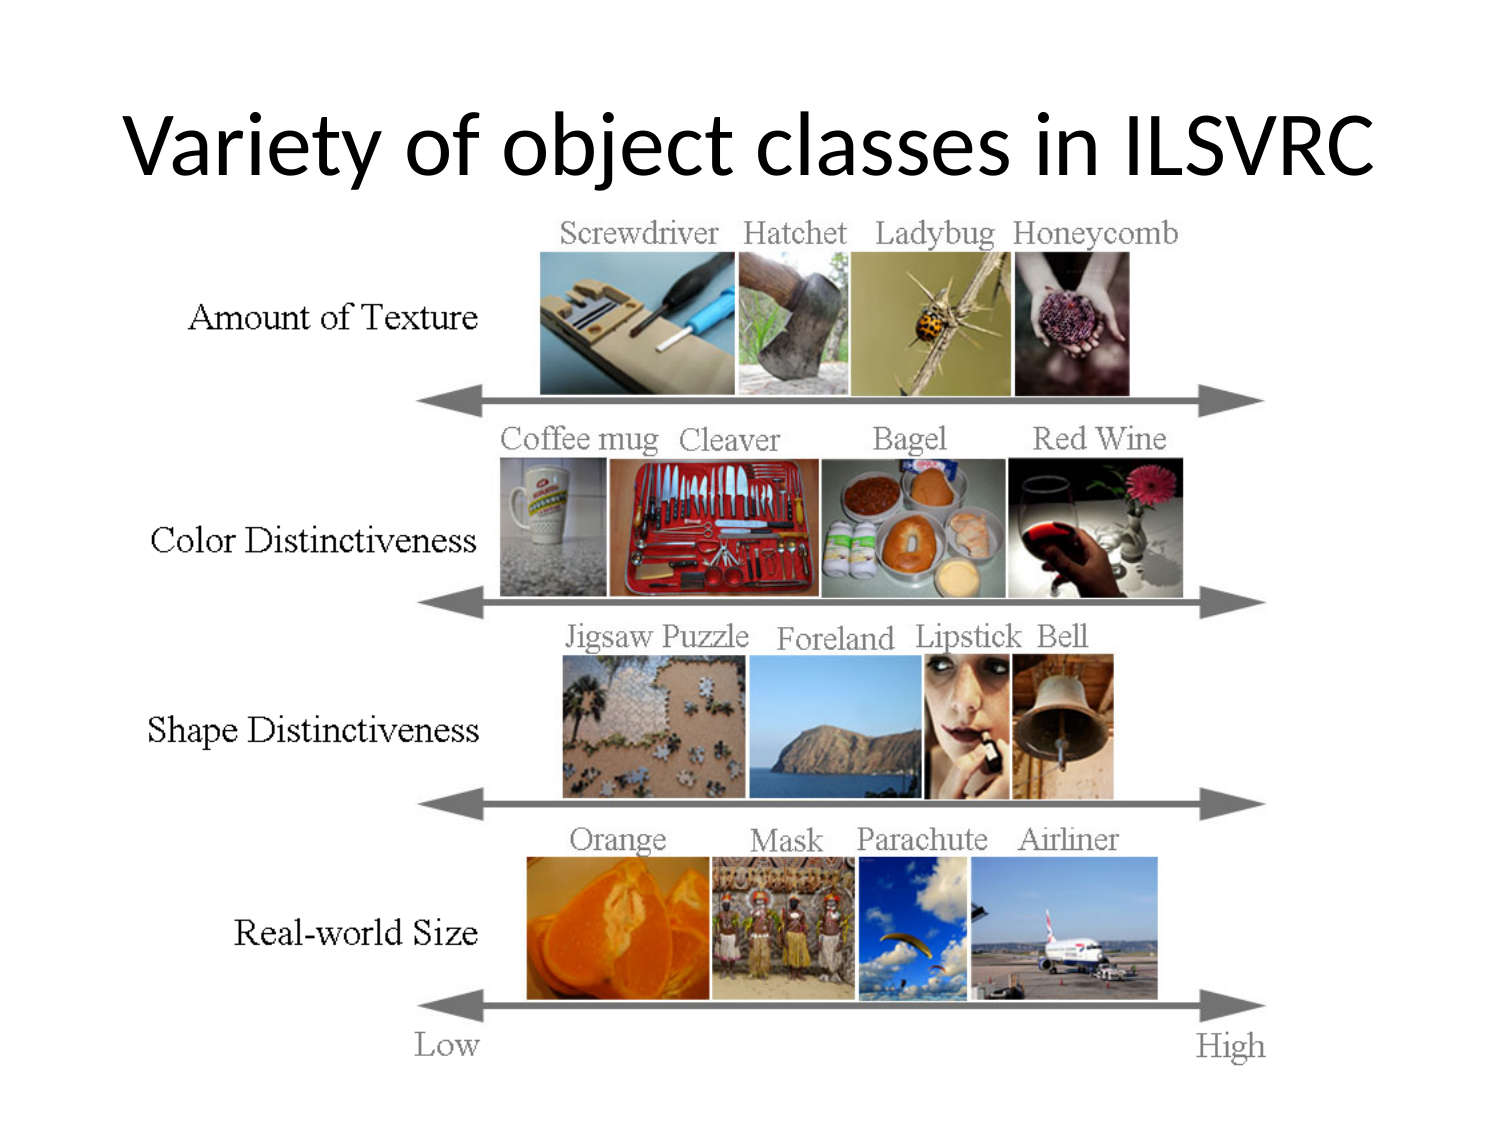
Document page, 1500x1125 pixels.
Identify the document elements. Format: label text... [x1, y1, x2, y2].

title Variety of object classes in ILSVRC [75, 45, 1425, 233]
picture [131, 200, 1298, 1072]
